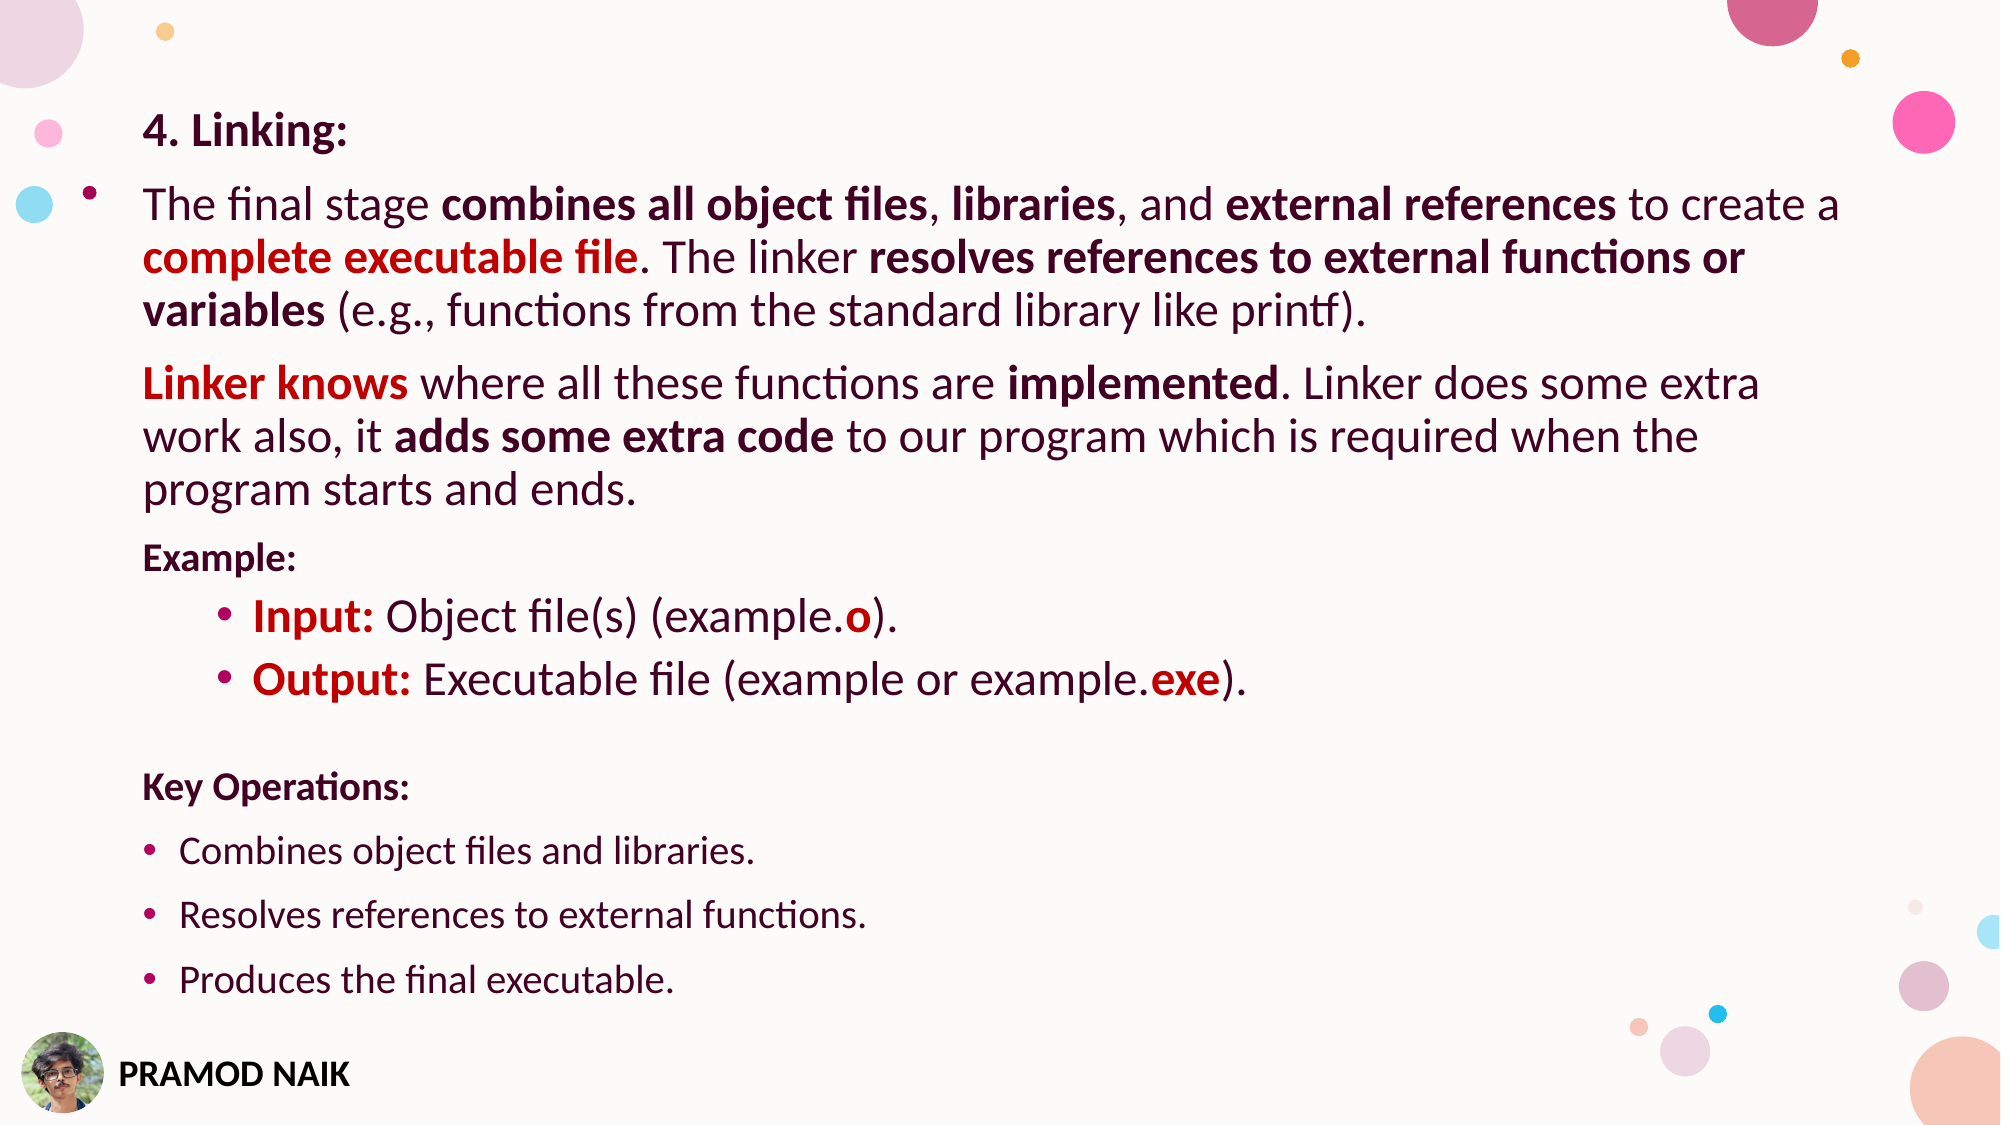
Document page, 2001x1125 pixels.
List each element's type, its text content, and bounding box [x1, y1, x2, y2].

picture [21, 1031, 104, 1114]
list 4. Linking: The final stage combines all object files, libraries, and external references to create a complete executable file. The linker resolves references to external functions or variables (e.g., functions from the standard library like printf). Linker knows where all these functions are implemented. Linker does some extra work also, it adds some extra code to our program which is required when the program starts and ends. Example: Input: Object file(s) (example.o). Output: Executable file (example or example.exe). Key Operations: Combines object files and libraries. Resolves references to external functions. Produces the final executable. [127, 97, 1877, 1014]
